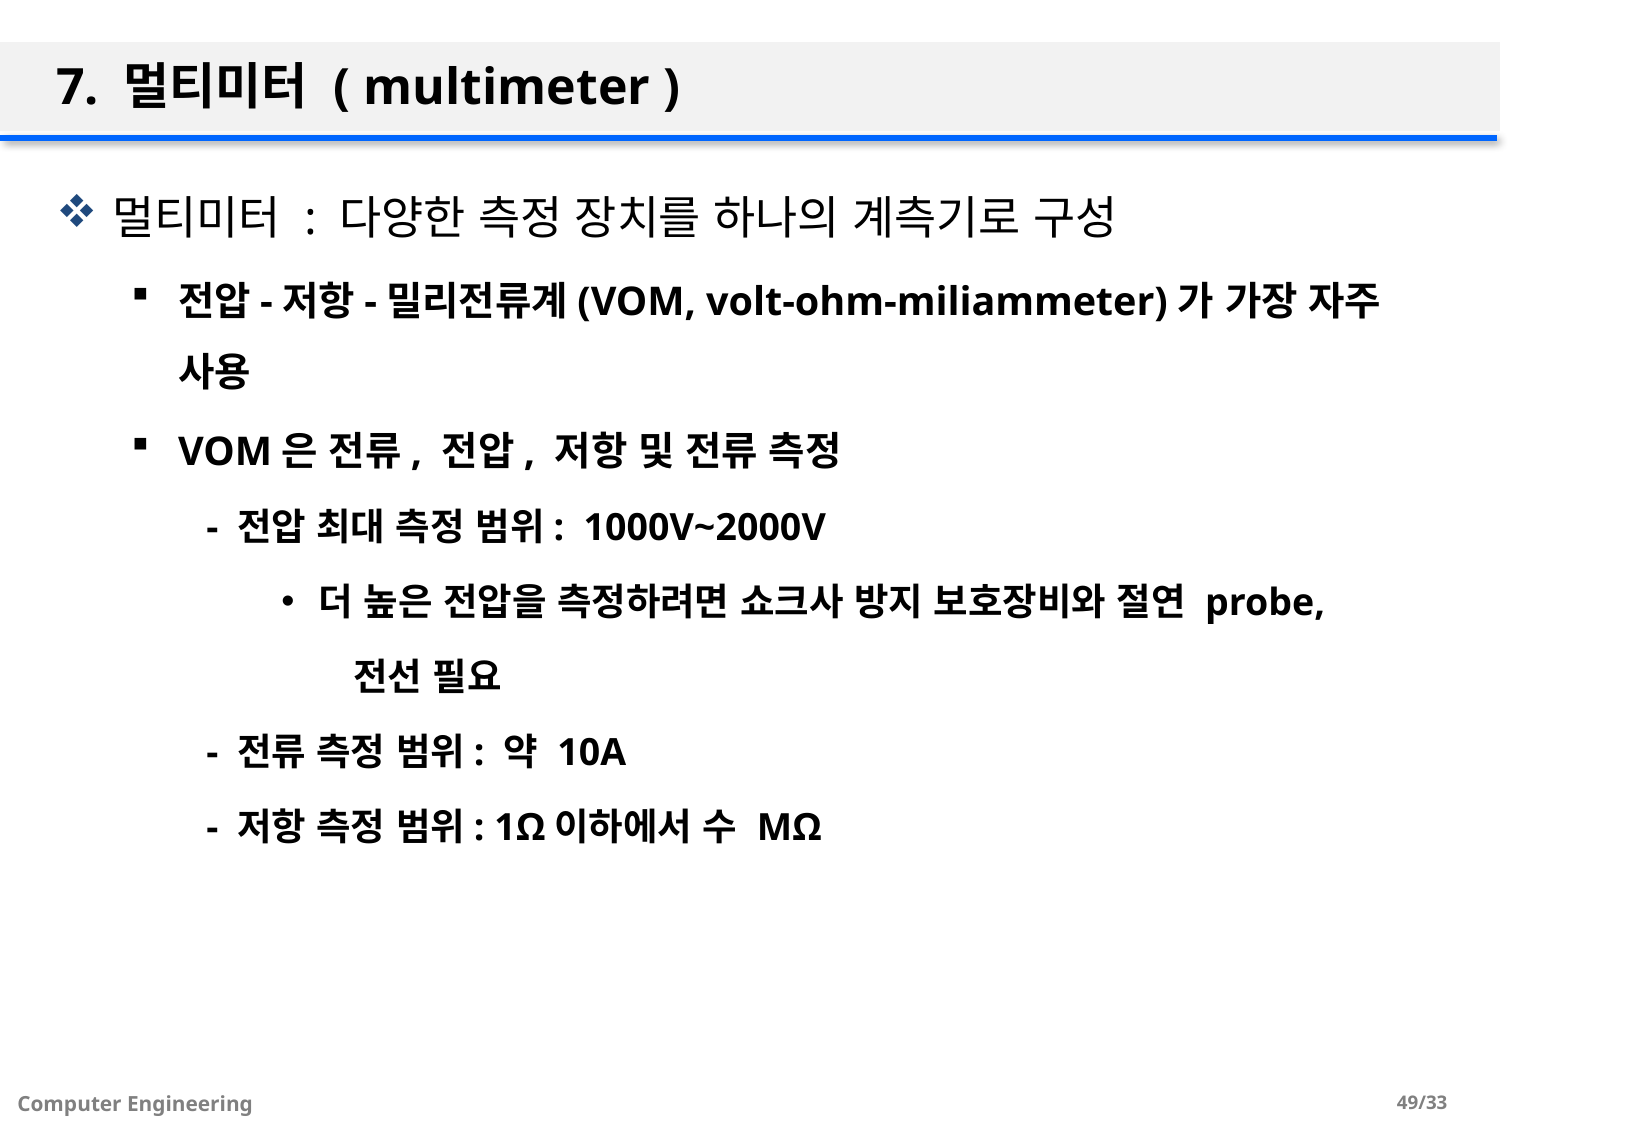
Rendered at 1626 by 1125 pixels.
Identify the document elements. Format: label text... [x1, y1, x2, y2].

title 7. 멀티미터 ( multimeter ) [41, 42, 1459, 128]
list 멀티미터 : 다양한 측정 장치를 하나의 계측기로 구성 전압-저항-밀리전류계(VOM, volt-ohm-miliammeter)가 가장 자주 사용 VOM은 전류, 전압, 저항 및 전류 측정 - 전압 최대 측정 범위: 1000V~2000V 더 높은 전압을 측정하려면 쇼크사 방지 보호장비와 절연 probe, 전선 필요 - 전류 측정 범위: 약 10A - 저항 측정 범위: 1Ω이하에서 수 MΩ [41, 153, 1471, 1029]
